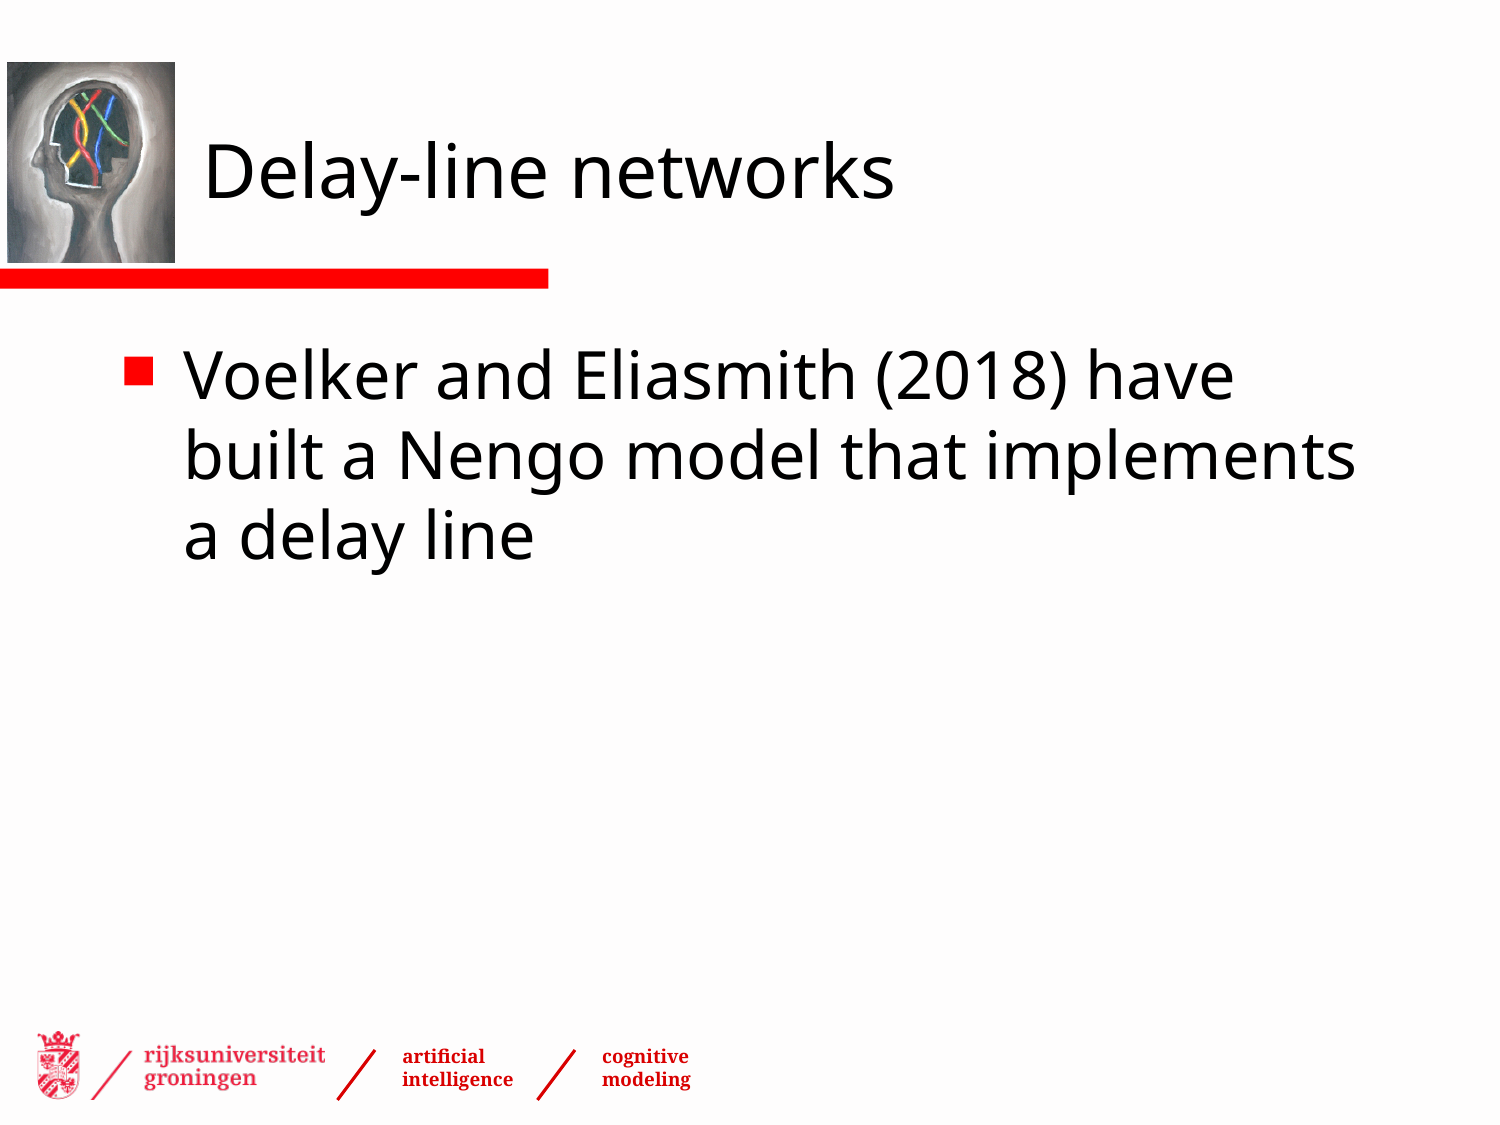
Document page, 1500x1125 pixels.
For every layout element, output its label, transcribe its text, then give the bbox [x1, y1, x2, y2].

title Delay-line networks [187, 74, 1463, 263]
picture [7, 62, 175, 263]
